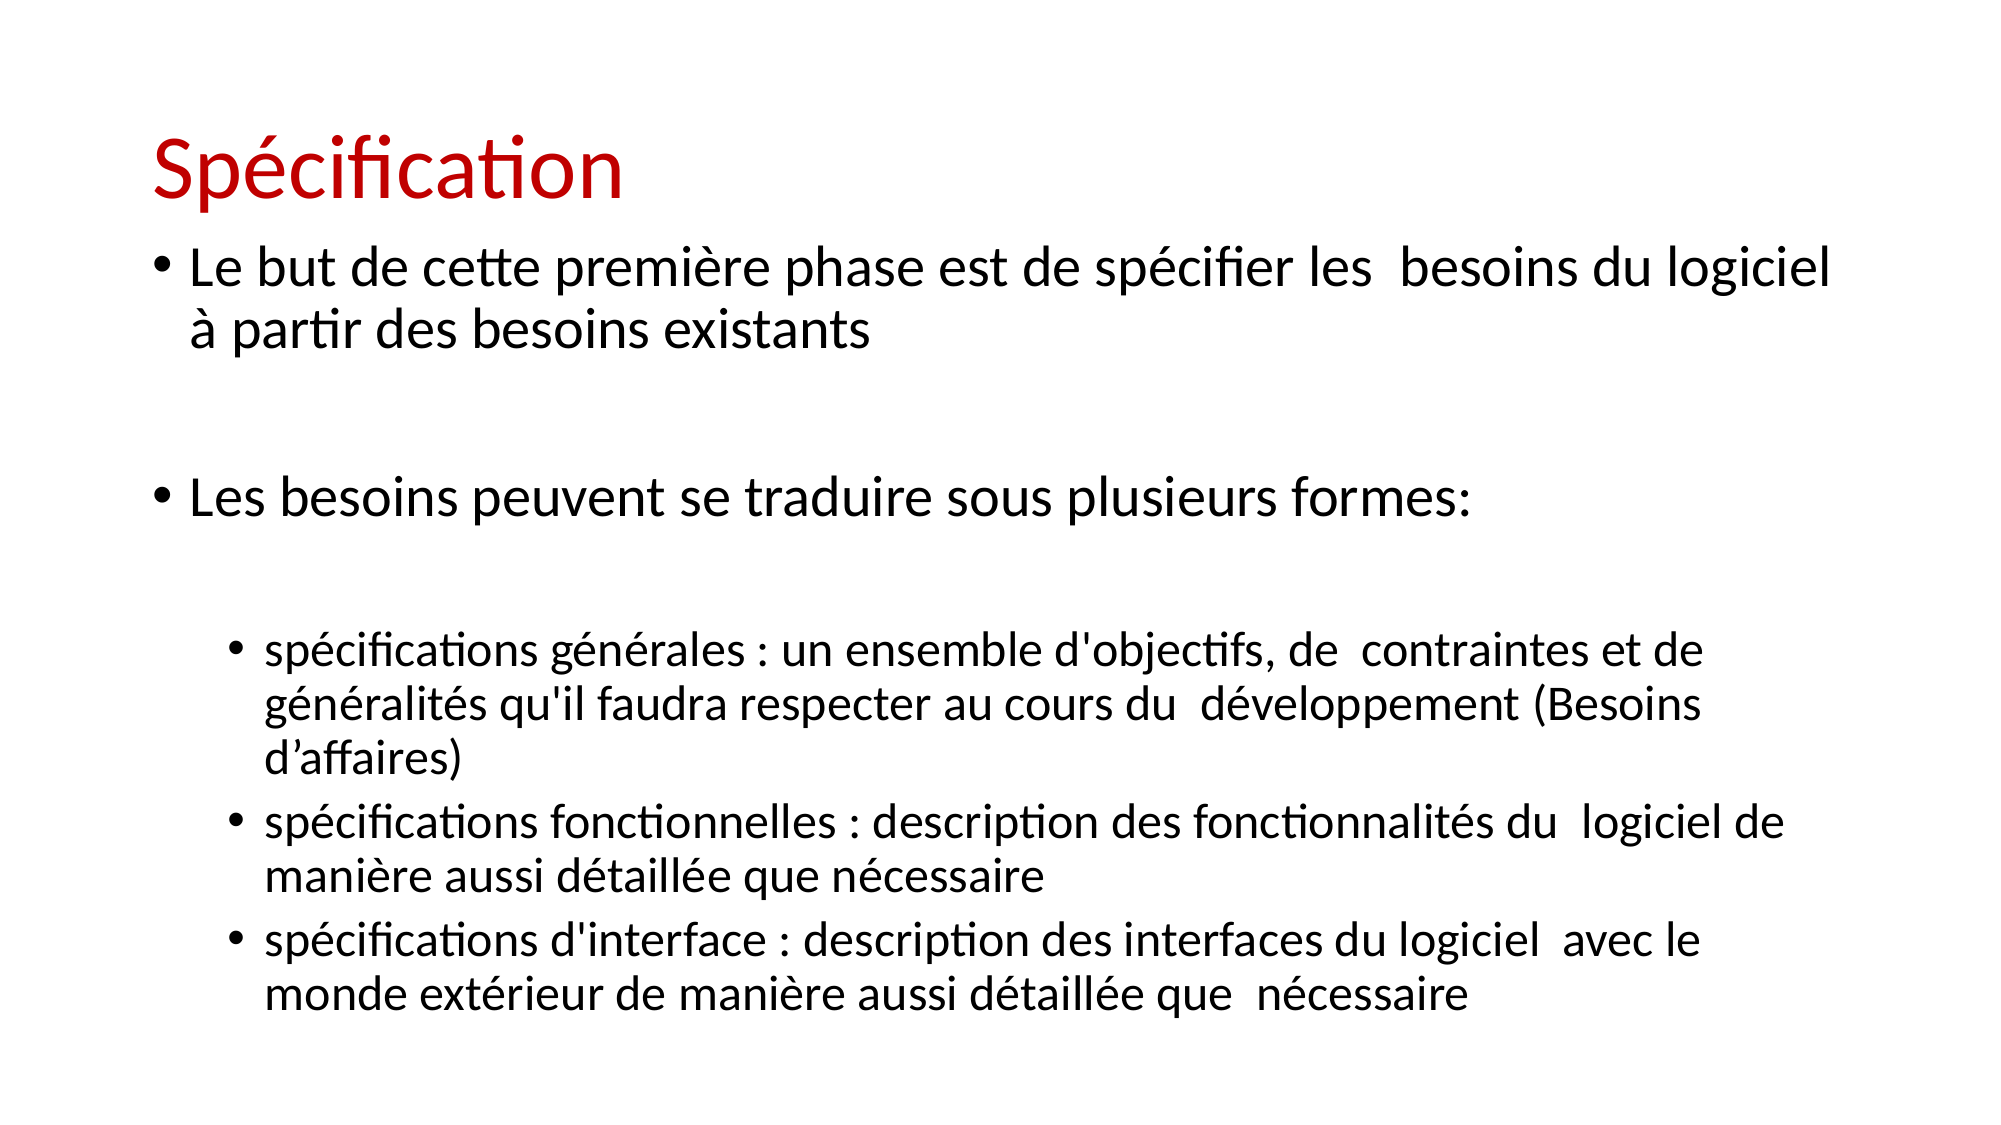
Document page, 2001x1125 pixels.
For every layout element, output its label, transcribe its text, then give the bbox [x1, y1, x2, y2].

title Spécification [137, 59, 1863, 228]
list Le but de cette première phase est de spécifier les besoins du logiciel à partir des besoins existants Les besoins peuvent se traduire sous plusieurs formes: spécifications générales : un ensemble d'objectifs, de contraintes et de généralités qu'il faudra respecter au cours du développement (Besoins d’affaires) spécifications fonctionnelles : description des fonctionnalités du logiciel de manière aussi détaillée que nécessaire spécifications d'interface : description des interfaces du logiciel avec le monde extérieur de manière aussi détaillée que nécessaire [137, 228, 1863, 1125]
